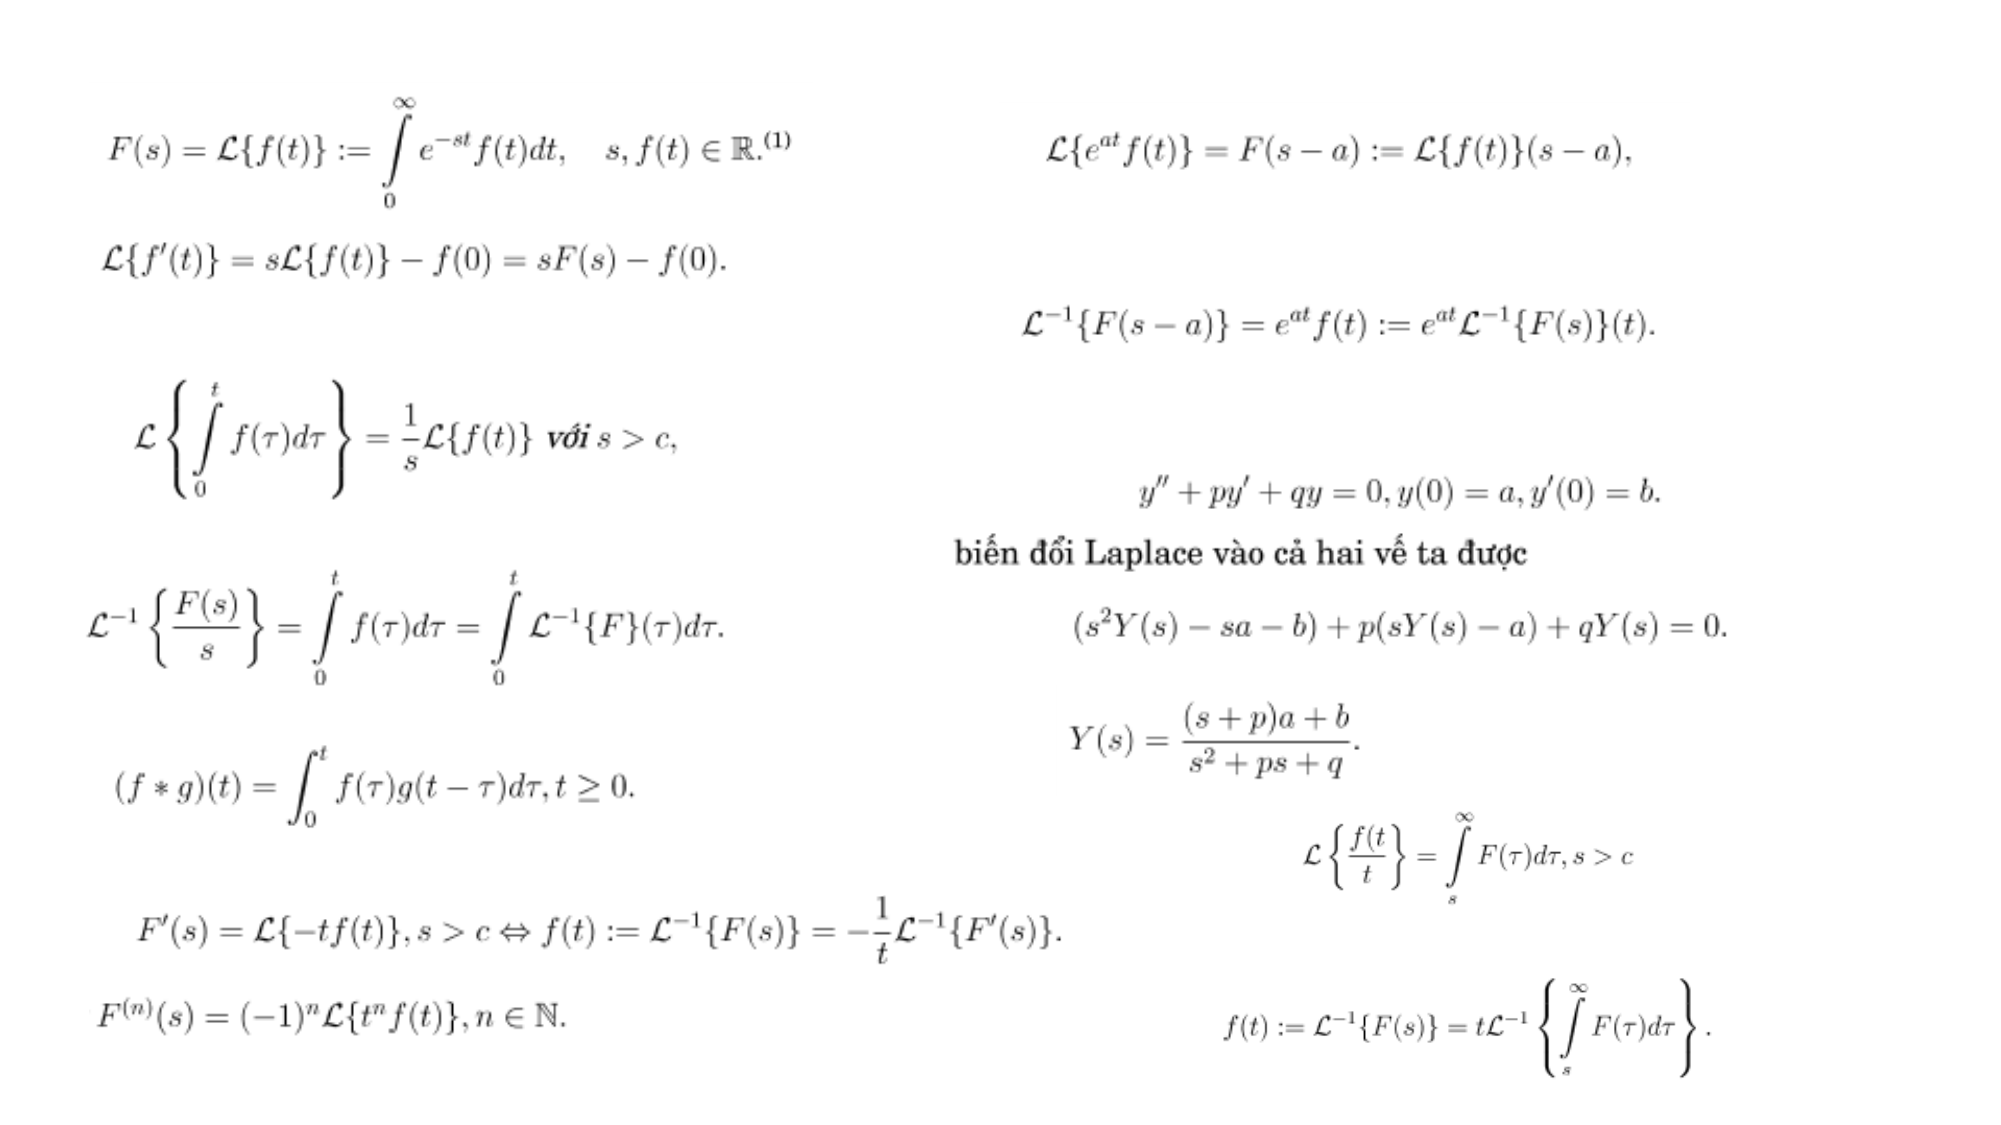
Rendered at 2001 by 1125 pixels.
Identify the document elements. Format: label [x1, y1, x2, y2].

picture [999, 101, 1690, 385]
picture [89, 895, 1107, 1065]
picture [114, 744, 654, 847]
picture [1055, 685, 1741, 1095]
picture [948, 467, 1741, 658]
picture [64, 364, 740, 696]
picture [89, 81, 813, 307]
